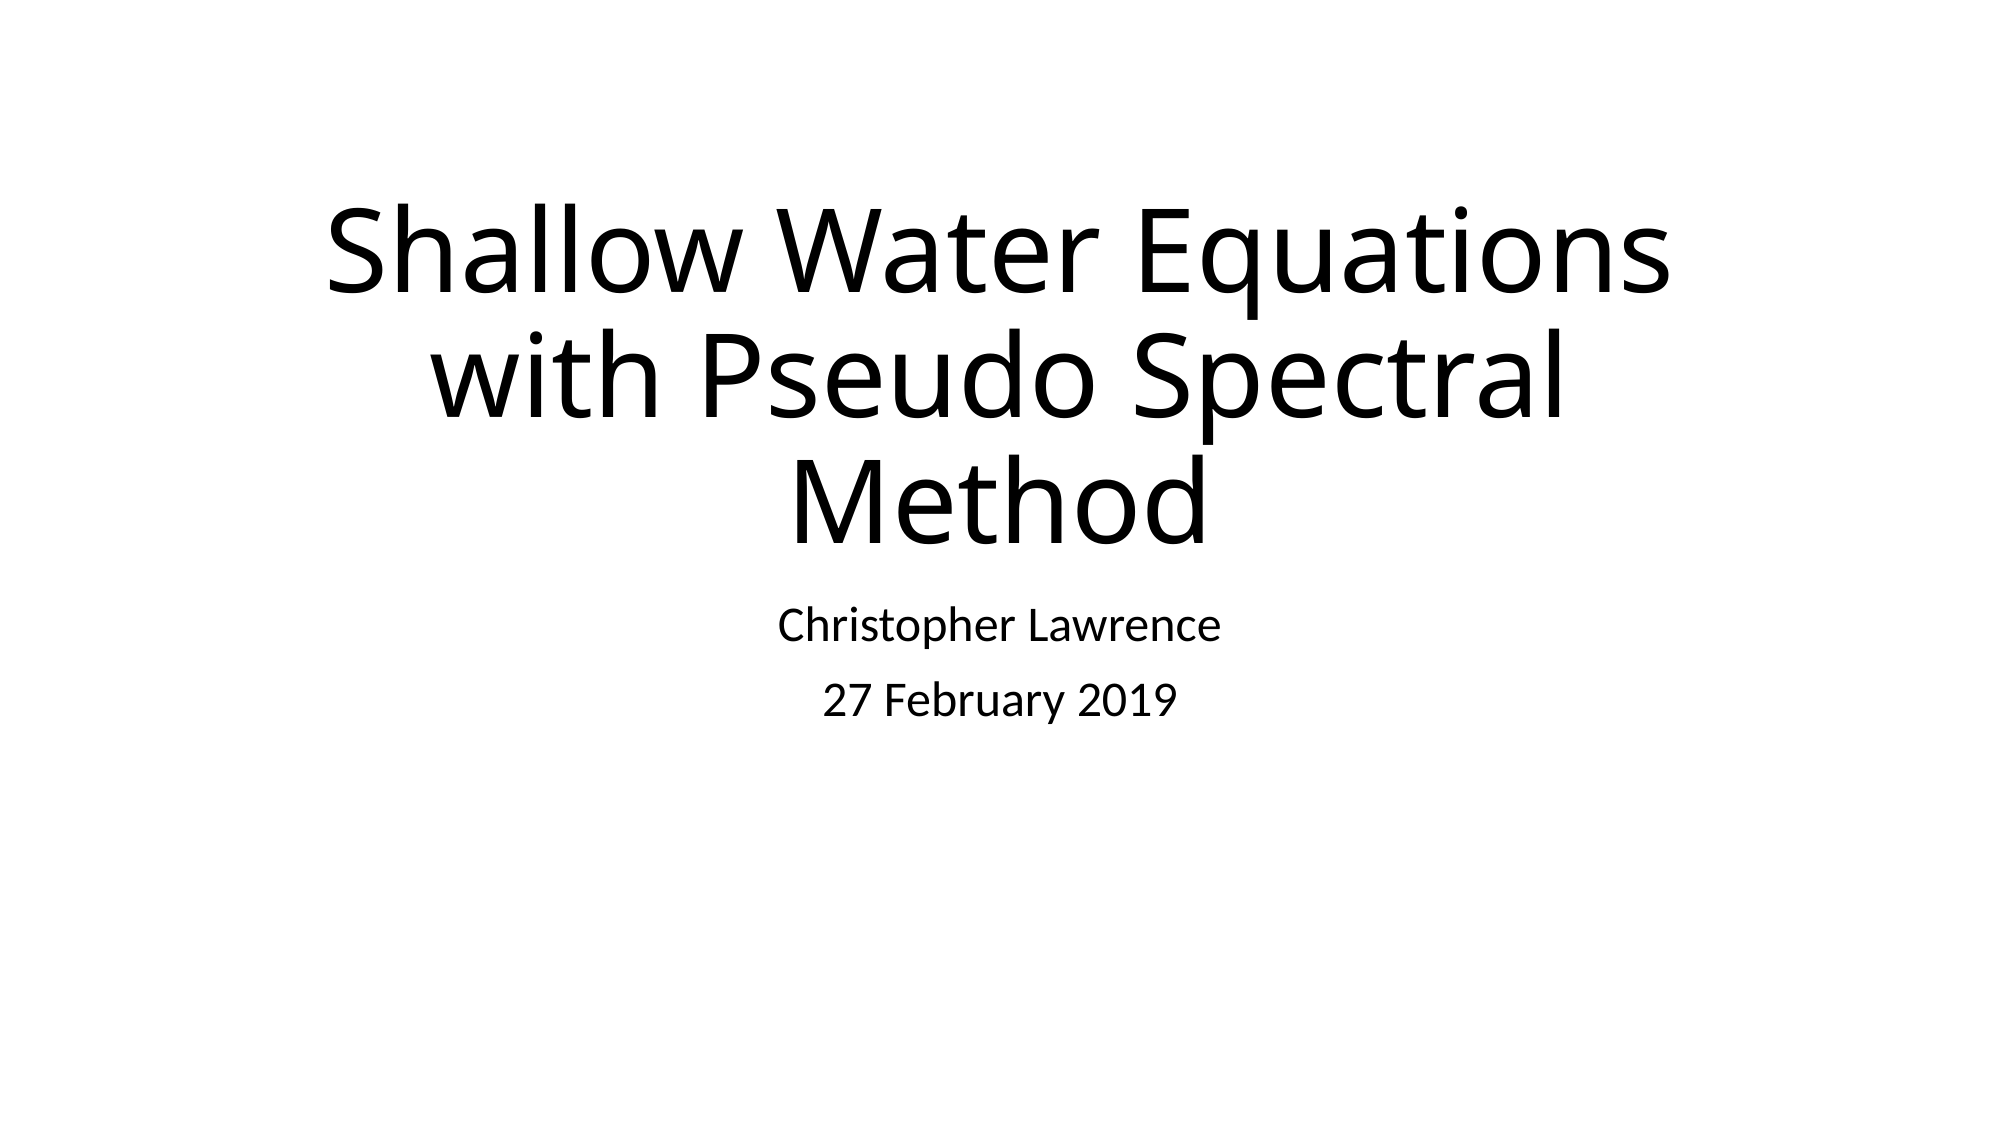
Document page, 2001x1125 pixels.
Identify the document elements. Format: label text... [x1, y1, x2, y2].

subtitle Christopher Lawrence 27 February 2019 [249, 590, 1750, 863]
title Shallow Water Equations with Pseudo Spectral Method [249, 184, 1750, 576]
